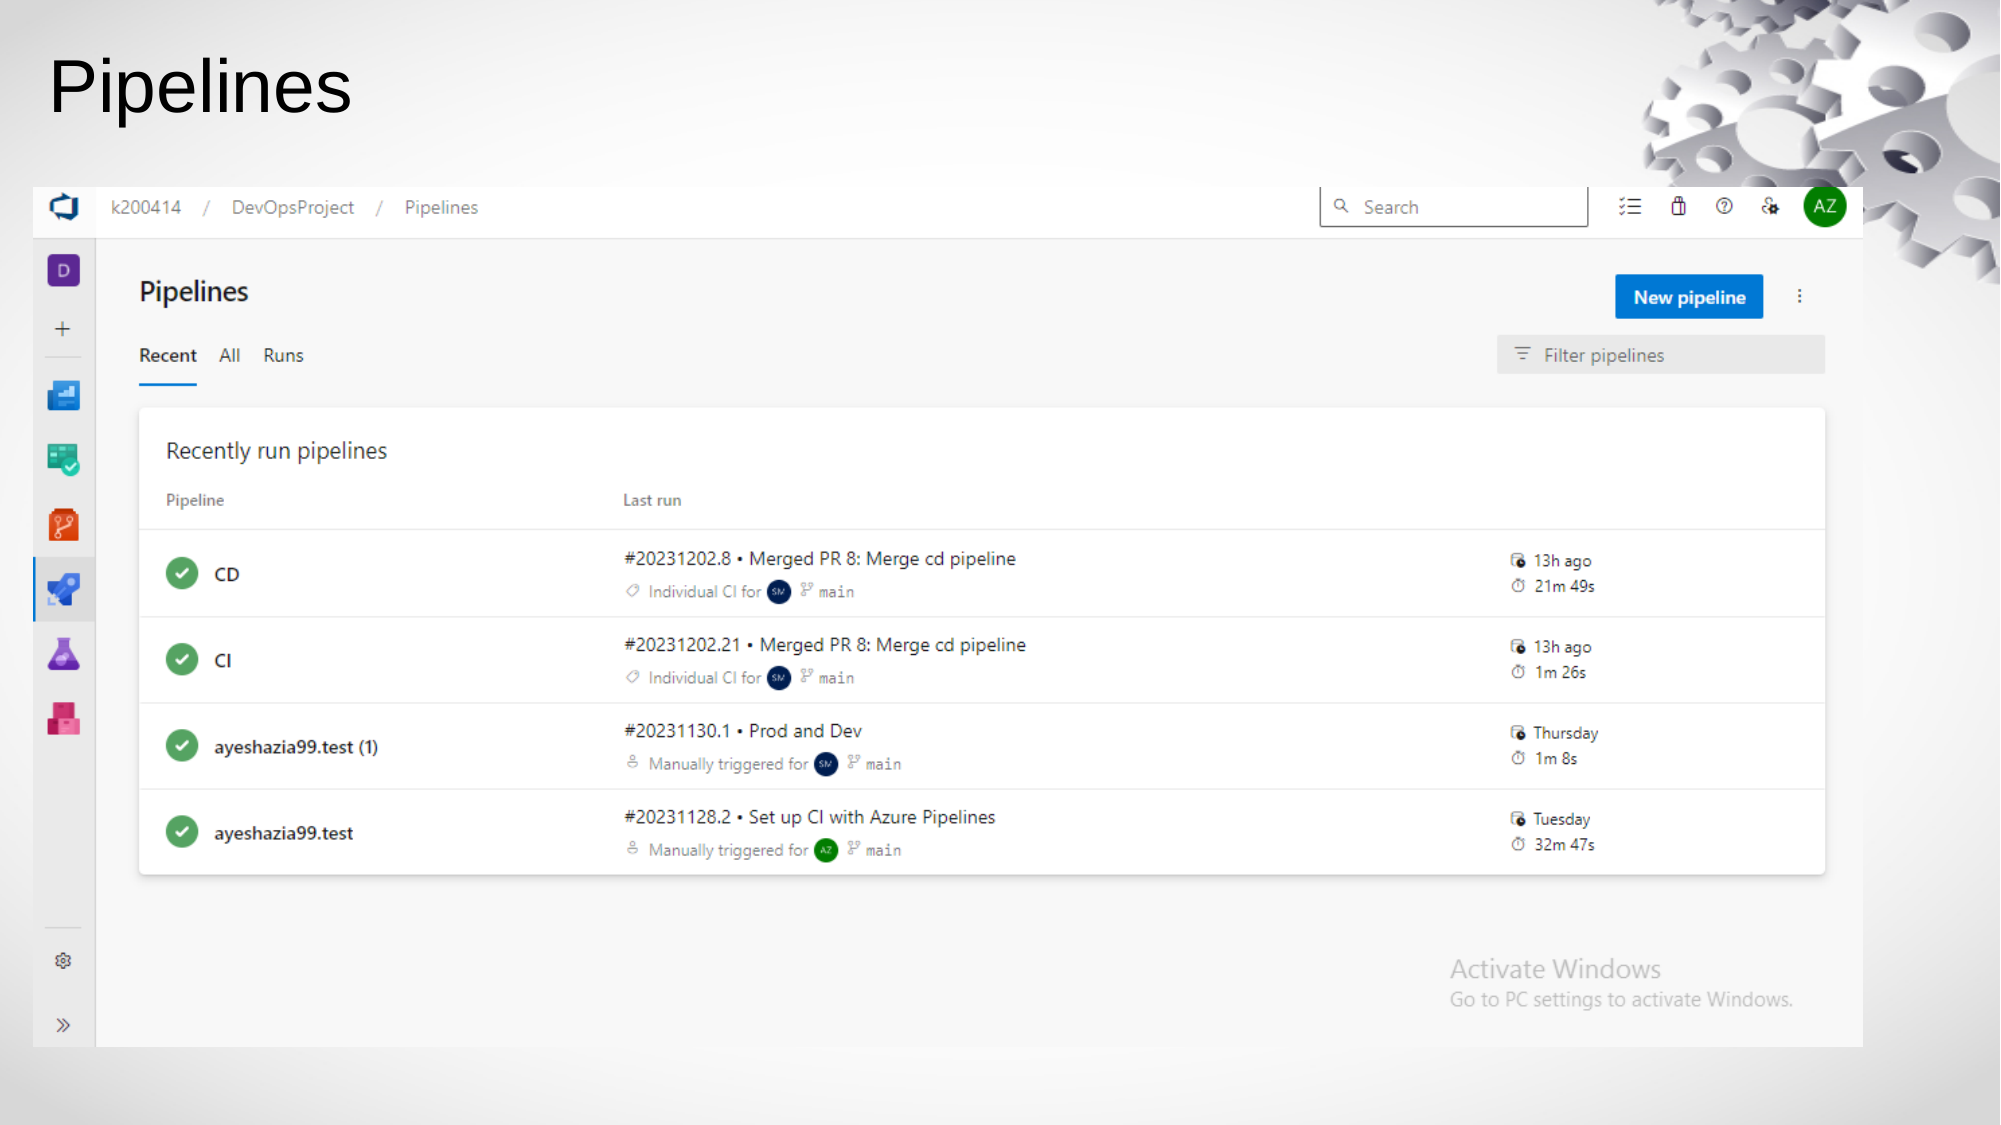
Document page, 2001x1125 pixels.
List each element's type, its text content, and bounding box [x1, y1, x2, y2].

text_box Pipelines [33, 29, 1759, 187]
picture [0, 0, 2000, 1125]
